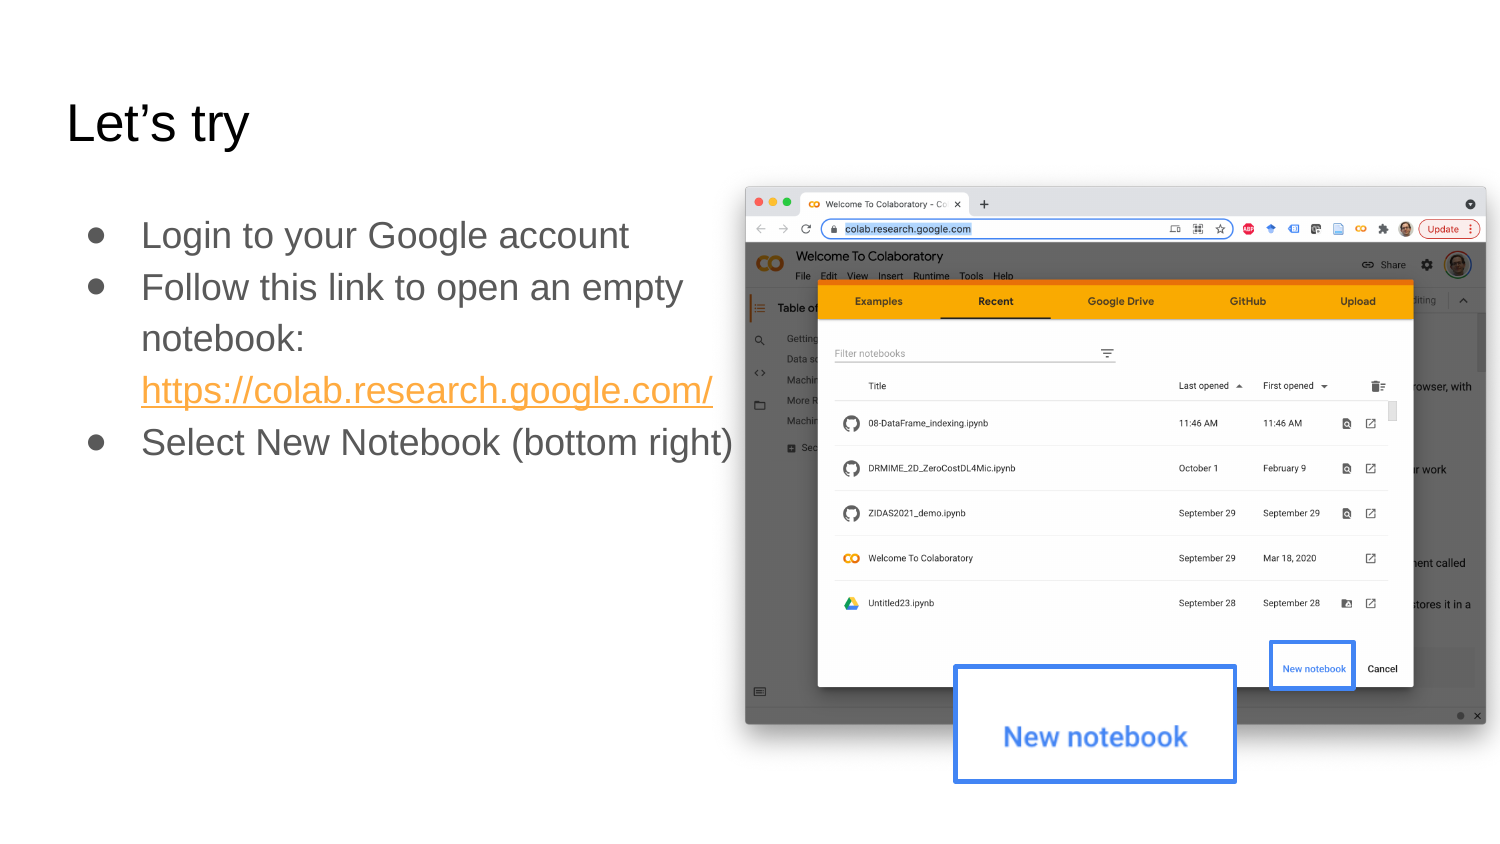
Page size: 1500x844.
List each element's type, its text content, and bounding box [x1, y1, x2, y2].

title Let’s try [51, 72, 1449, 167]
picture [705, 159, 1500, 777]
list Login to your Google account Follow this link to open an empty notebook: https://colab.research.google.com/ Select New Notebook (bottom right) [51, 189, 700, 750]
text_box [953, 666, 1236, 784]
